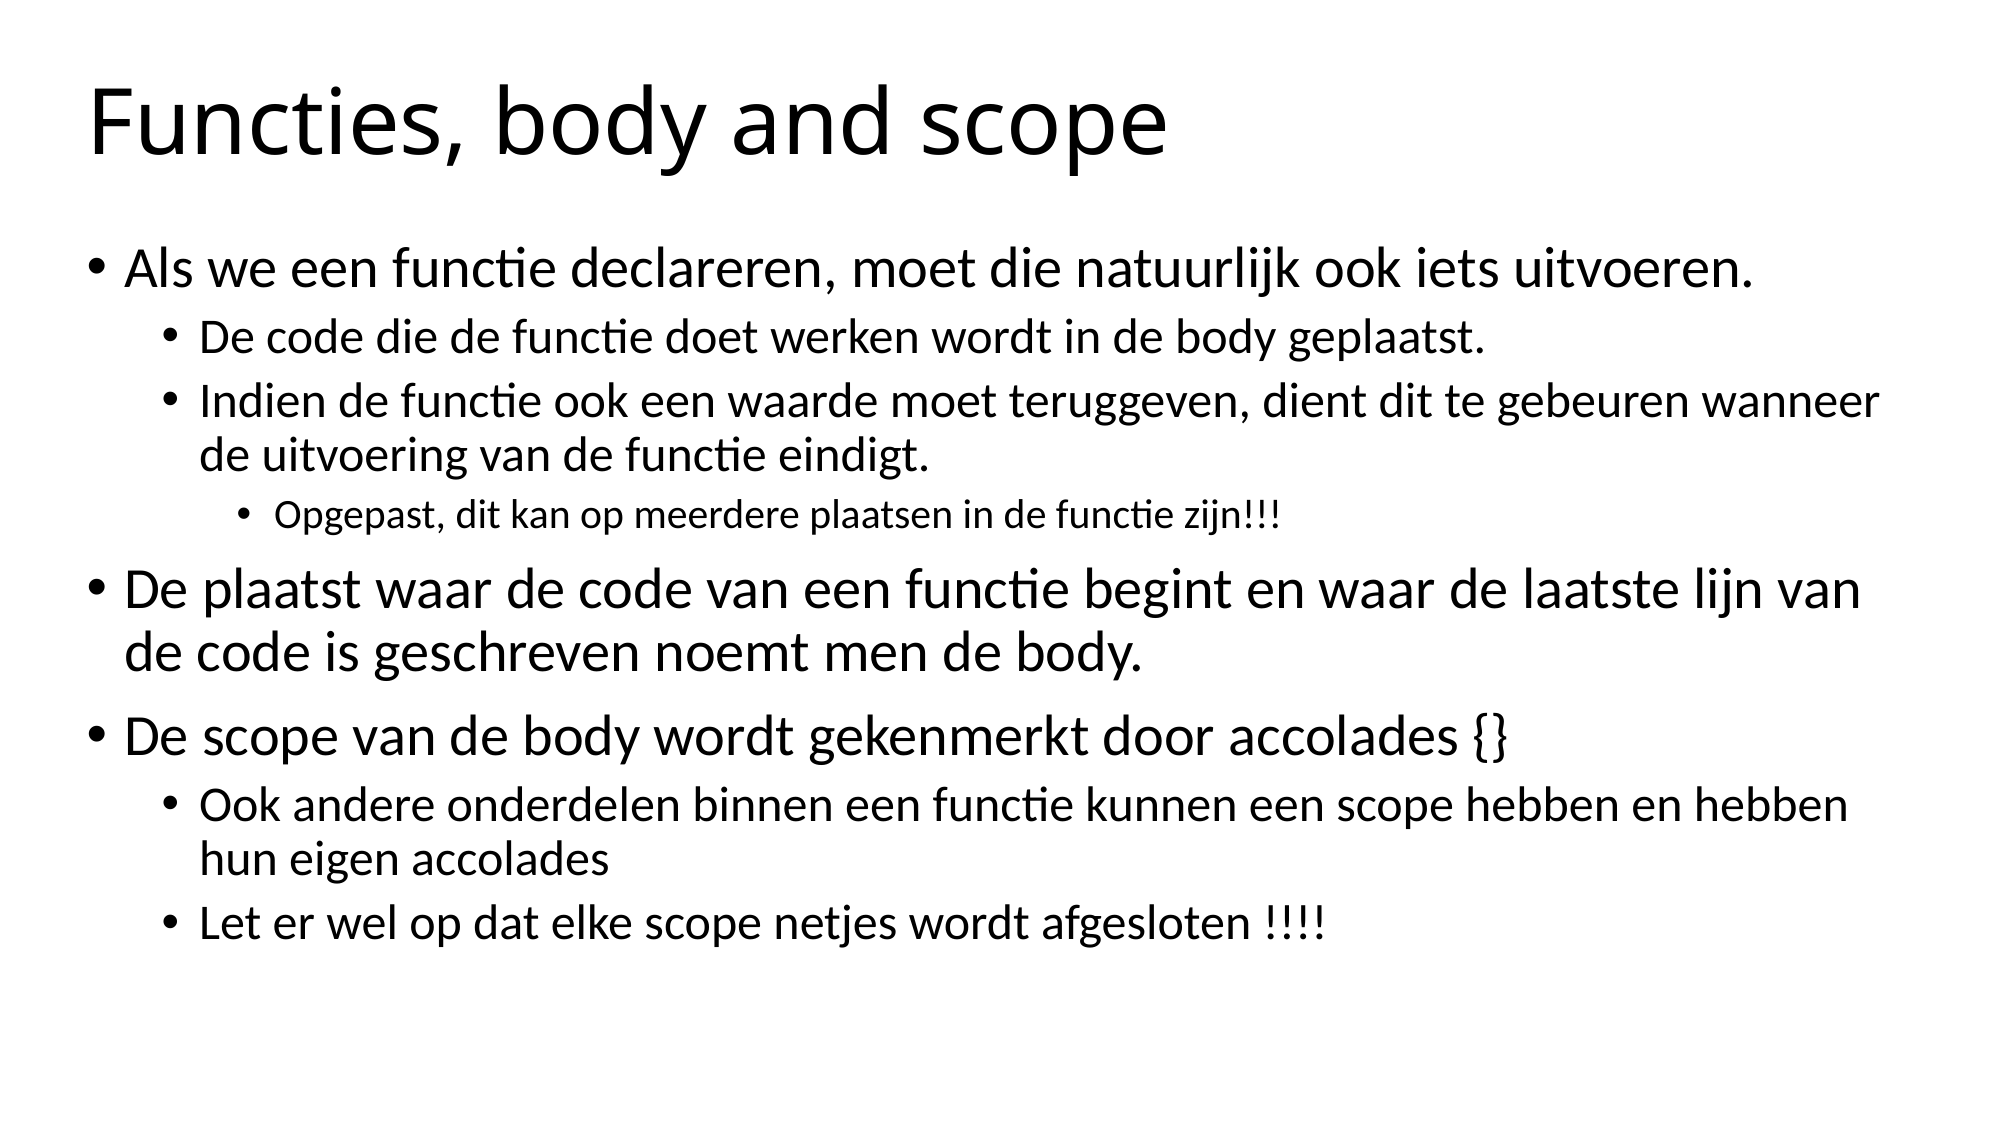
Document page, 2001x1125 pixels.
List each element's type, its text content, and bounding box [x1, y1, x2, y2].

title Functies, body and scope [71, 59, 1927, 190]
list Als we een functie declareren, moet die natuurlijk ook iets uitvoeren. De code die de functie doet werken wordt in de body geplaatst. Indien de functie ook een waarde moet teruggeven, dient dit te gebeuren wanneer de uitvoering van de functie eindigt. Opgepast, dit kan op meerdere plaatsen in de functie zijn!!! De plaatst waar de code van een functie begint en waar de laatste lijn van de code is geschreven noemt men de body. De scope van de body wordt gekenmerkt door accolades {} Ook andere onderdelen binnen een functie kunnen een scope hebben en hebben hun eigen accolades Let er wel op dat elke scope netjes wordt afgesloten !!!! [71, 229, 1927, 1043]
